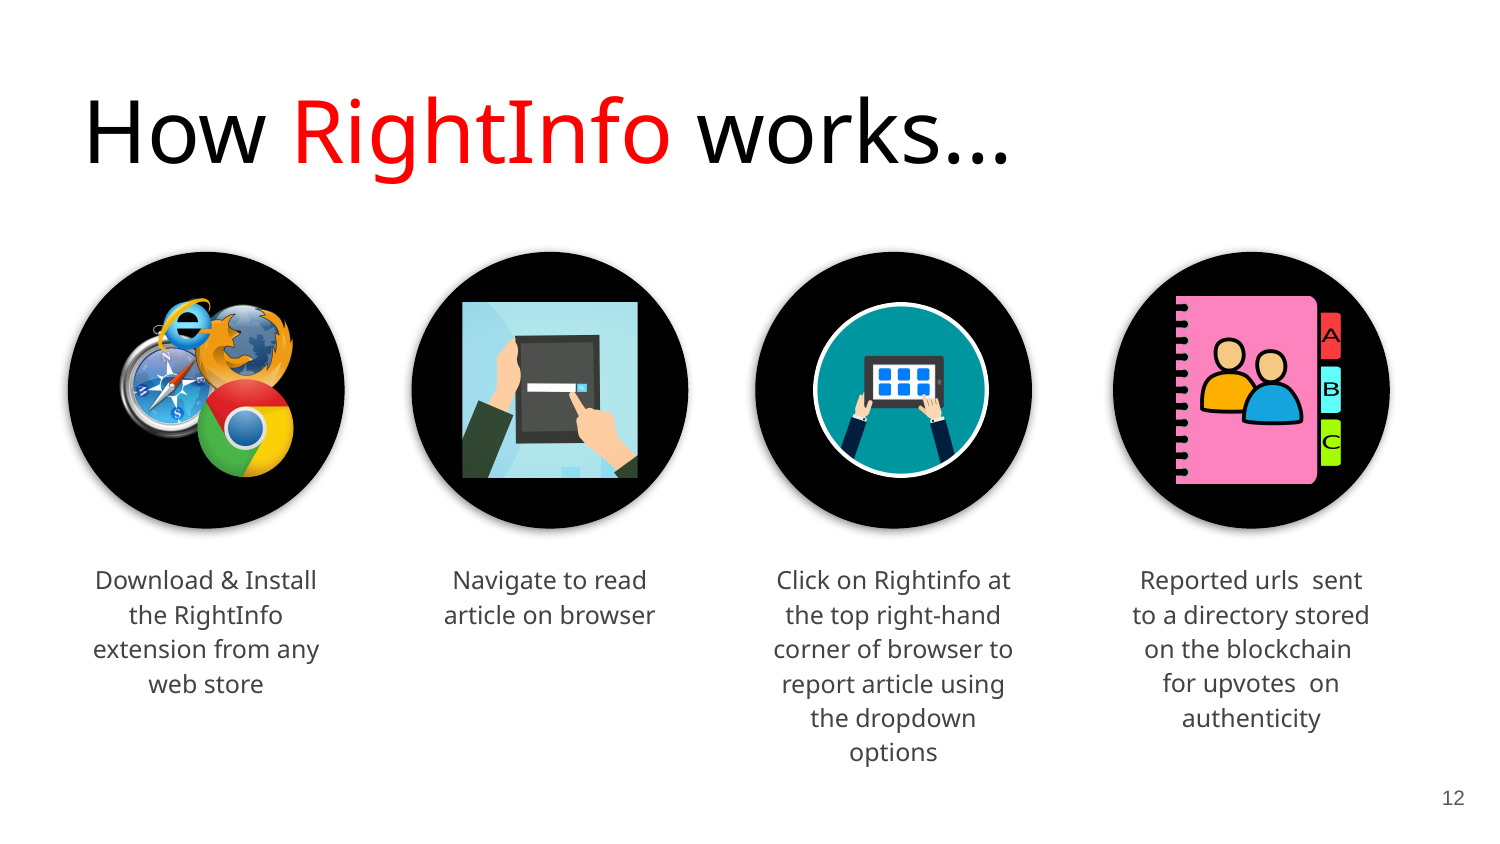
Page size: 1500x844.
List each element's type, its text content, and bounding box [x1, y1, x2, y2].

text_box [1113, 251, 1390, 529]
picture [112, 293, 300, 482]
title How RightInfo works... [67, 60, 1071, 202]
text_box [755, 251, 1032, 529]
text_box Reported urls sent to a directory stored on the blockchain for upvotes on authenticity [1113, 545, 1390, 733]
text_box [411, 251, 689, 529]
picture [812, 302, 989, 479]
slide_number ‹#› [1389, 764, 1480, 830]
text_box Navigate to read article on browser [411, 545, 689, 686]
picture [1157, 296, 1346, 484]
text_box Download & Install the RightInfo extension from any web store [67, 545, 345, 721]
text_box [67, 251, 345, 529]
picture [461, 302, 638, 479]
text_box Click on Rightinfo at the top right-hand corner of browser to report article using the dropdown options [755, 545, 1032, 696]
